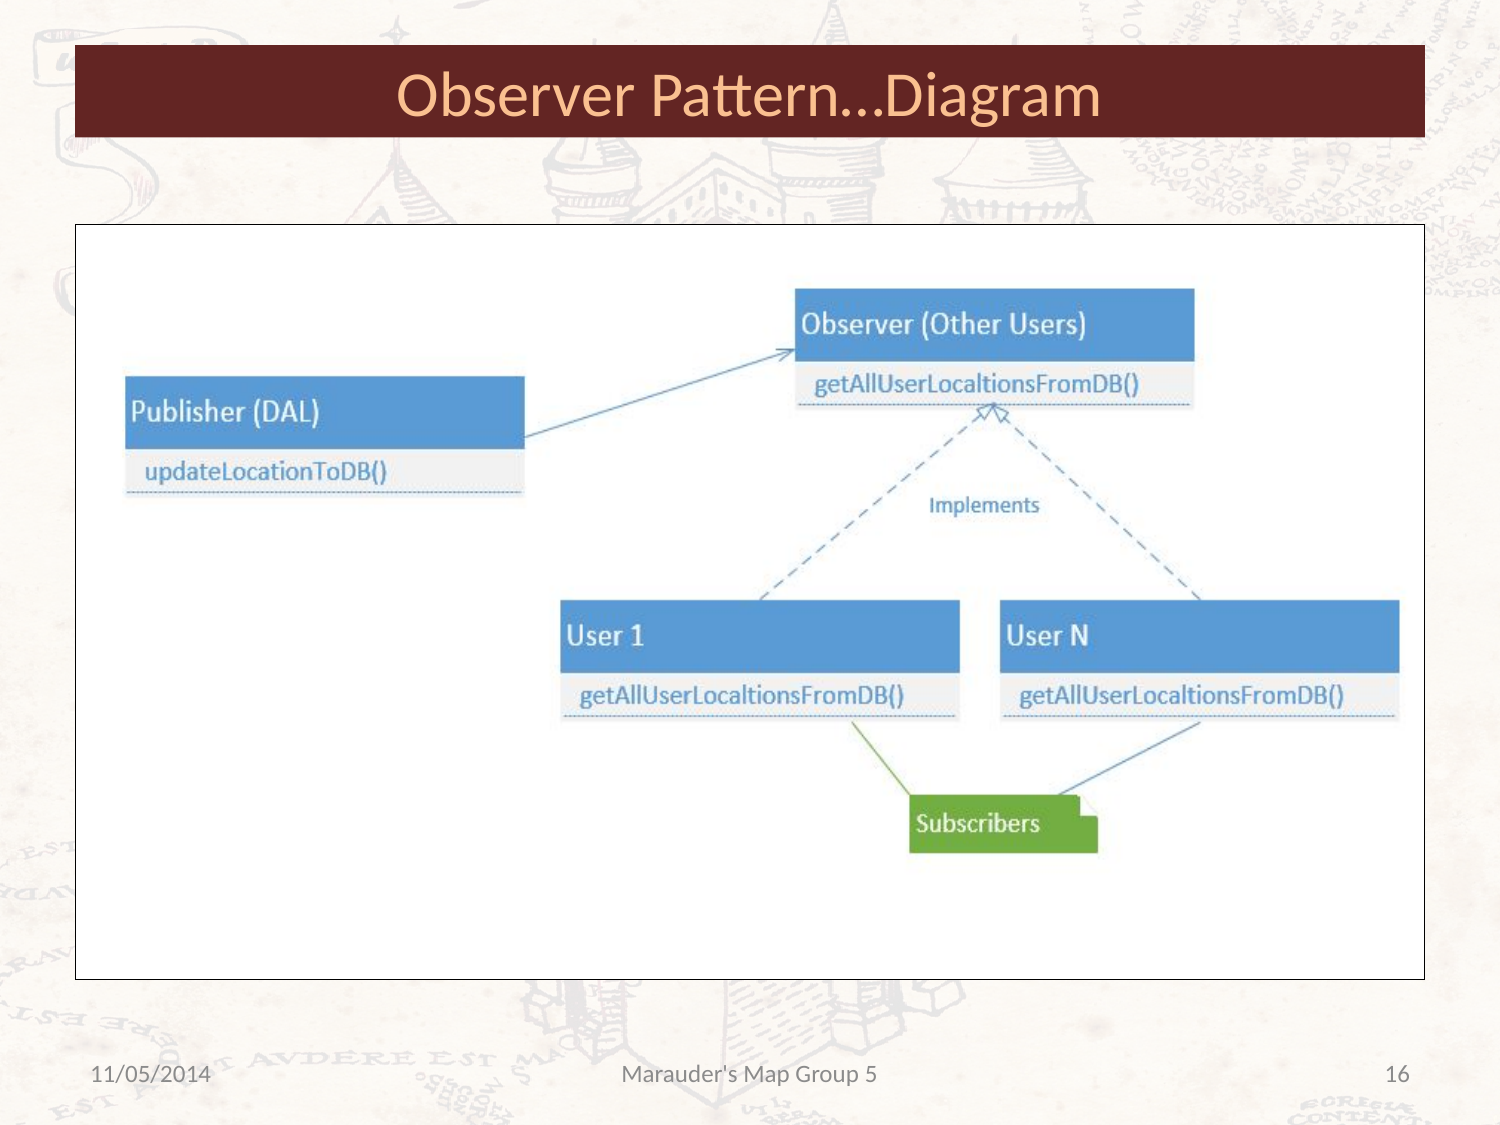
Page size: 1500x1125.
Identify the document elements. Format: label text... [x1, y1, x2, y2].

title Observer Pattern…Diagram [75, 45, 1425, 138]
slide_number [75, 1042, 425, 1103]
footer Marauder's Map Group 5 [512, 1042, 988, 1103]
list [74, 224, 1426, 980]
slide_number 16 [1074, 1042, 1425, 1103]
